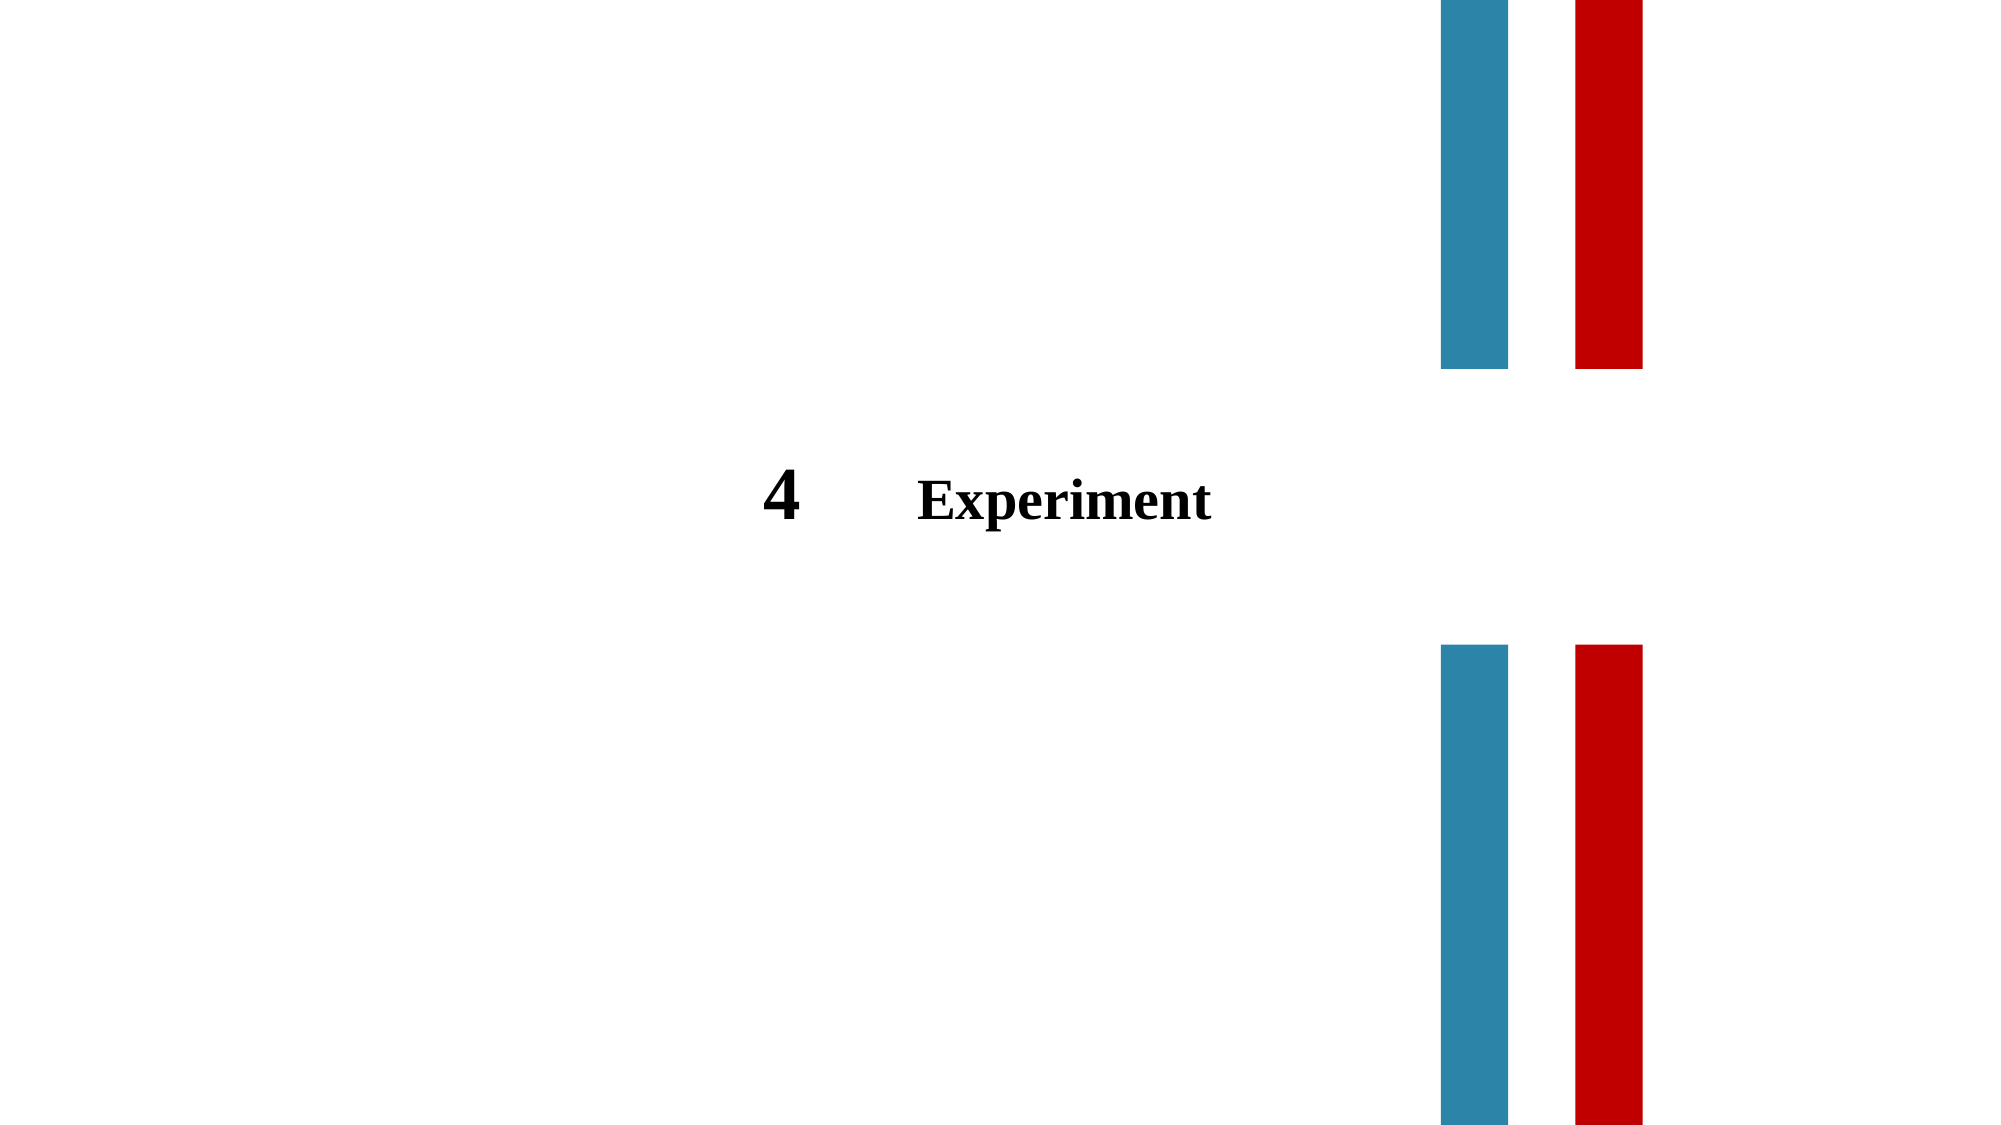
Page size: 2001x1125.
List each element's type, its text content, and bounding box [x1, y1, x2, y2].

text_box [1440, 0, 1509, 370]
text_box [1574, 0, 1644, 370]
text_box [1440, 644, 1509, 1125]
text_box [1574, 644, 1644, 1125]
text_box 4 Experiment [0, 437, 2000, 543]
